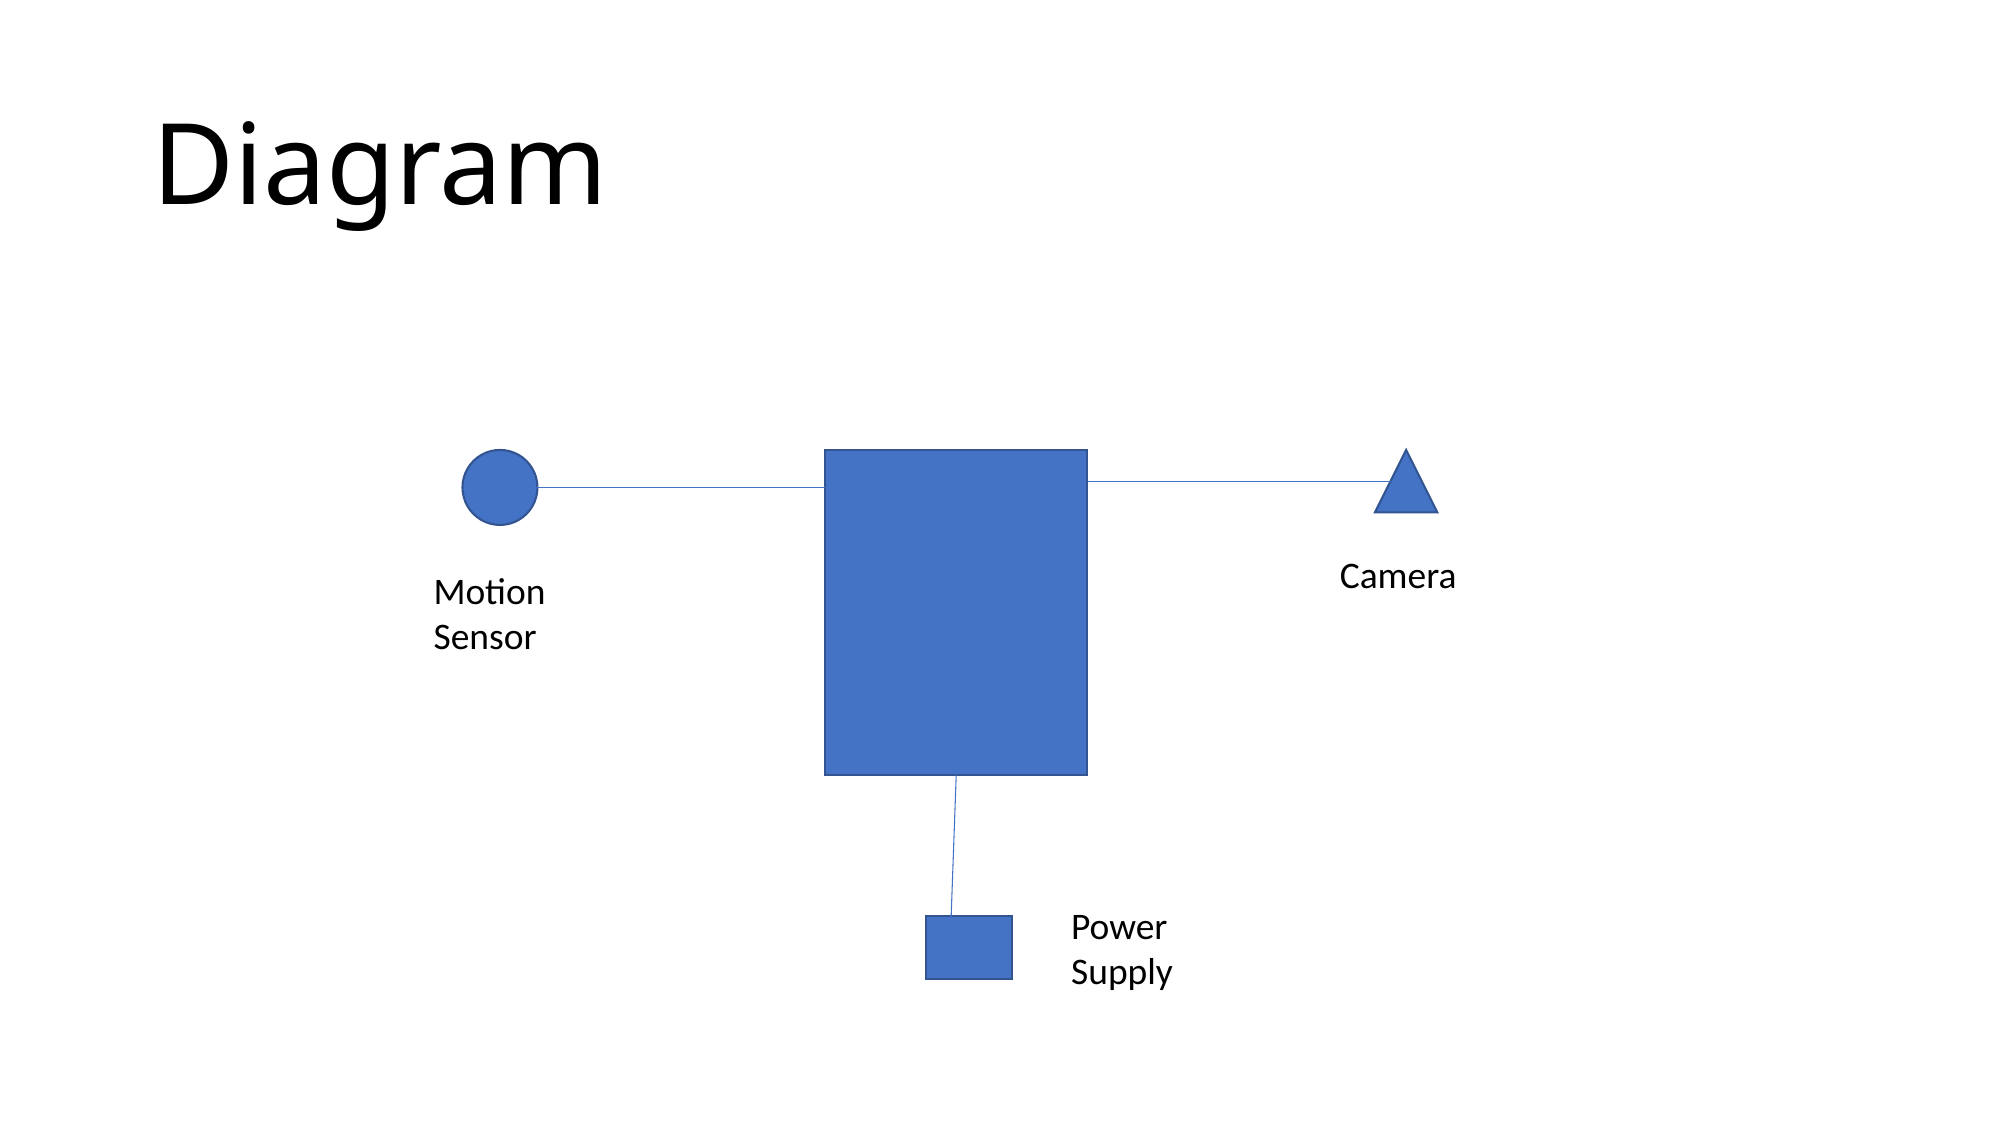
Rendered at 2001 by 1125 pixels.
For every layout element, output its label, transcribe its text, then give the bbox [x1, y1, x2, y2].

title Diagram [137, 59, 1863, 278]
text_box Camera [1324, 543, 1488, 604]
text_box [824, 449, 1088, 776]
text_box Power Supply [1056, 894, 1219, 1000]
text_box [1373, 447, 1440, 514]
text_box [949, 774, 957, 950]
text_box Motion Sensor [418, 559, 582, 665]
text_box [461, 448, 539, 526]
text_box [925, 915, 1013, 980]
